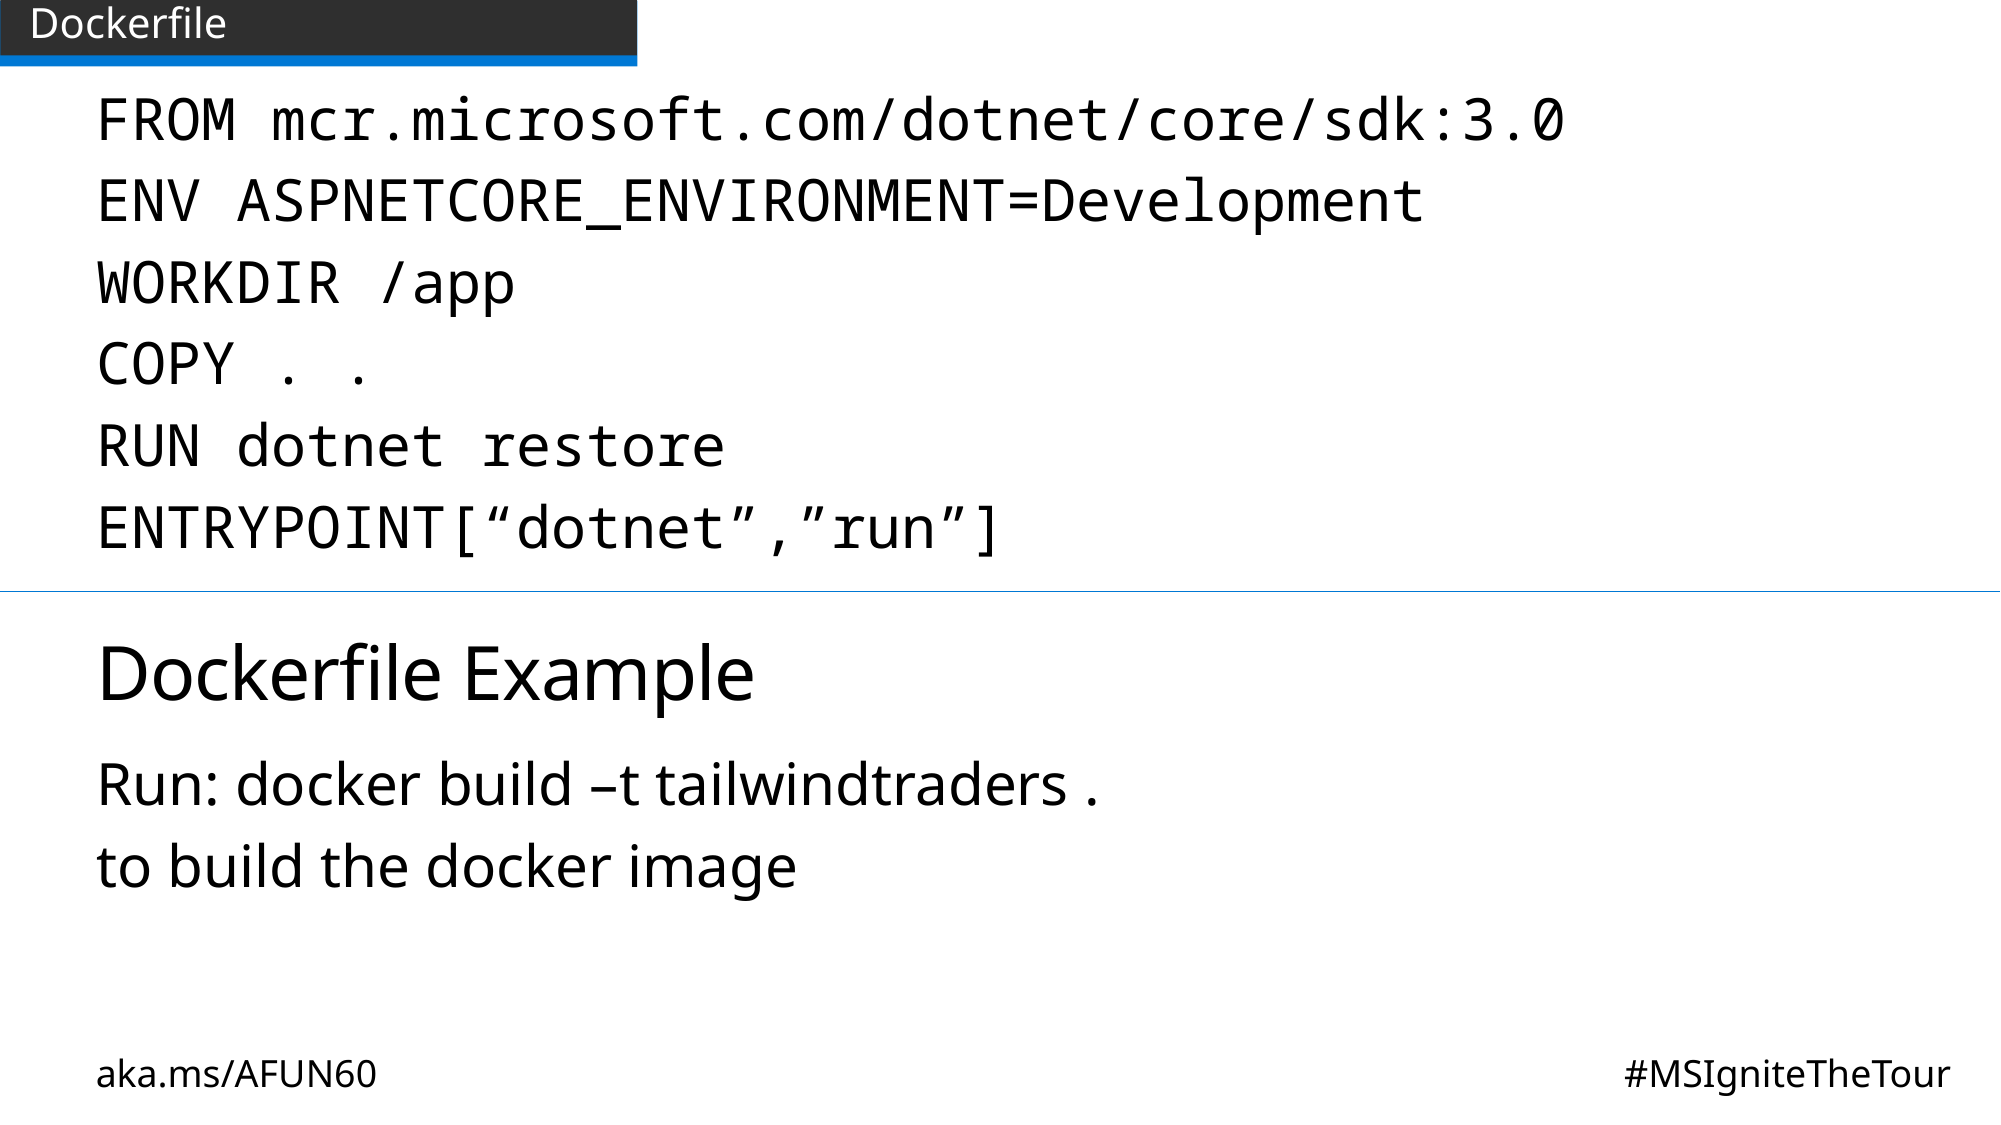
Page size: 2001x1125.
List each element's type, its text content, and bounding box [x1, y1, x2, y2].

list FROM mcr.microsoft.com/dotnet/core/sdk:3.0 ENV ASPNETCORE_ENVIRONMENT=Development WORKDIR /app COPY . . RUN dotnet restore ENTRYPOINT[“dotnet”,”run”] [96, 81, 1904, 577]
list Dockerfile [14, 0, 636, 48]
title Dockerfile Example [96, 625, 1904, 717]
list Run: docker build –t tailwindtraders . to build the docker image [96, 747, 1904, 903]
